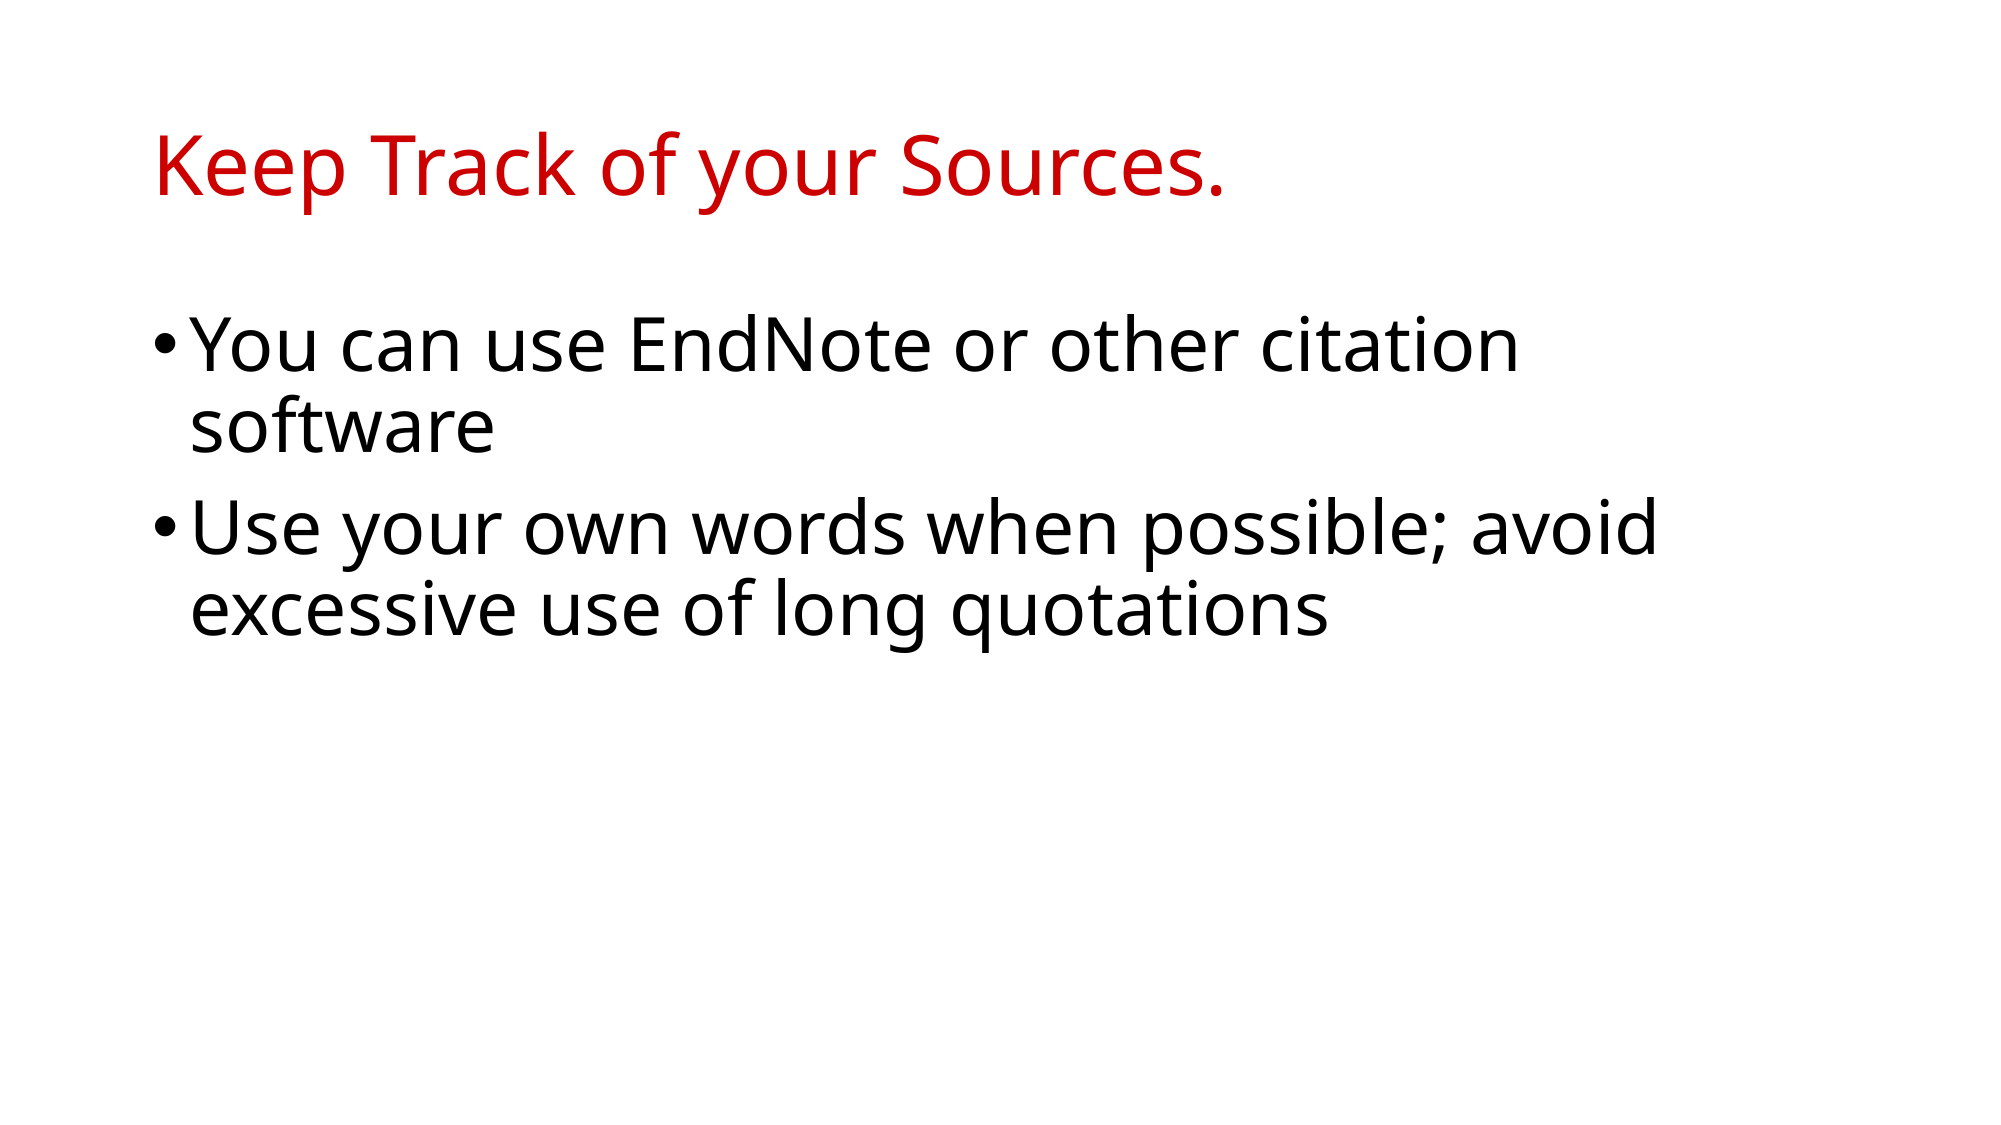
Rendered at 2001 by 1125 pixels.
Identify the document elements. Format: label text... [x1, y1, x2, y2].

title Keep Track of your Sources. [137, 59, 1863, 278]
list You can use EndNote or other citation software Use your own words when possible; avoid excessive use of long quotations [137, 299, 1863, 1014]
